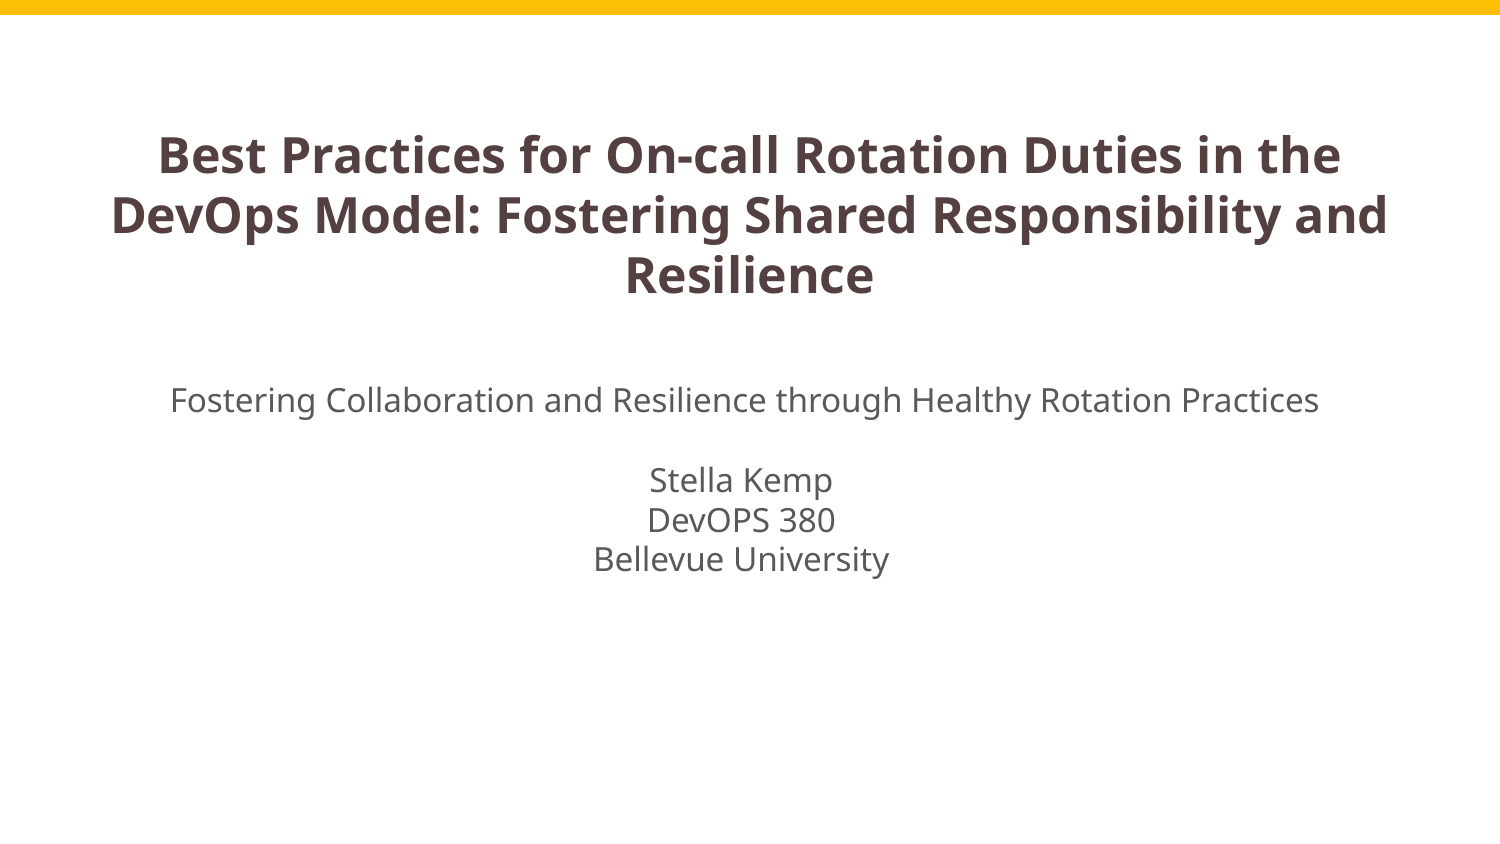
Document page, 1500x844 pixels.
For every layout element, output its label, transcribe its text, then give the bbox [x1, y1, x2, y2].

subtitle Fostering Collaboration and Resilience through Healthy Rotation Practices Stella Kemp DevOPS 380 Bellevue University [46, 363, 1445, 593]
title Best Practices for On-call Rotation Duties in the DevOps Model: Fostering Shared Responsibility and Resilience [51, 122, 1449, 319]
text_box [0, 0, 1500, 15]
